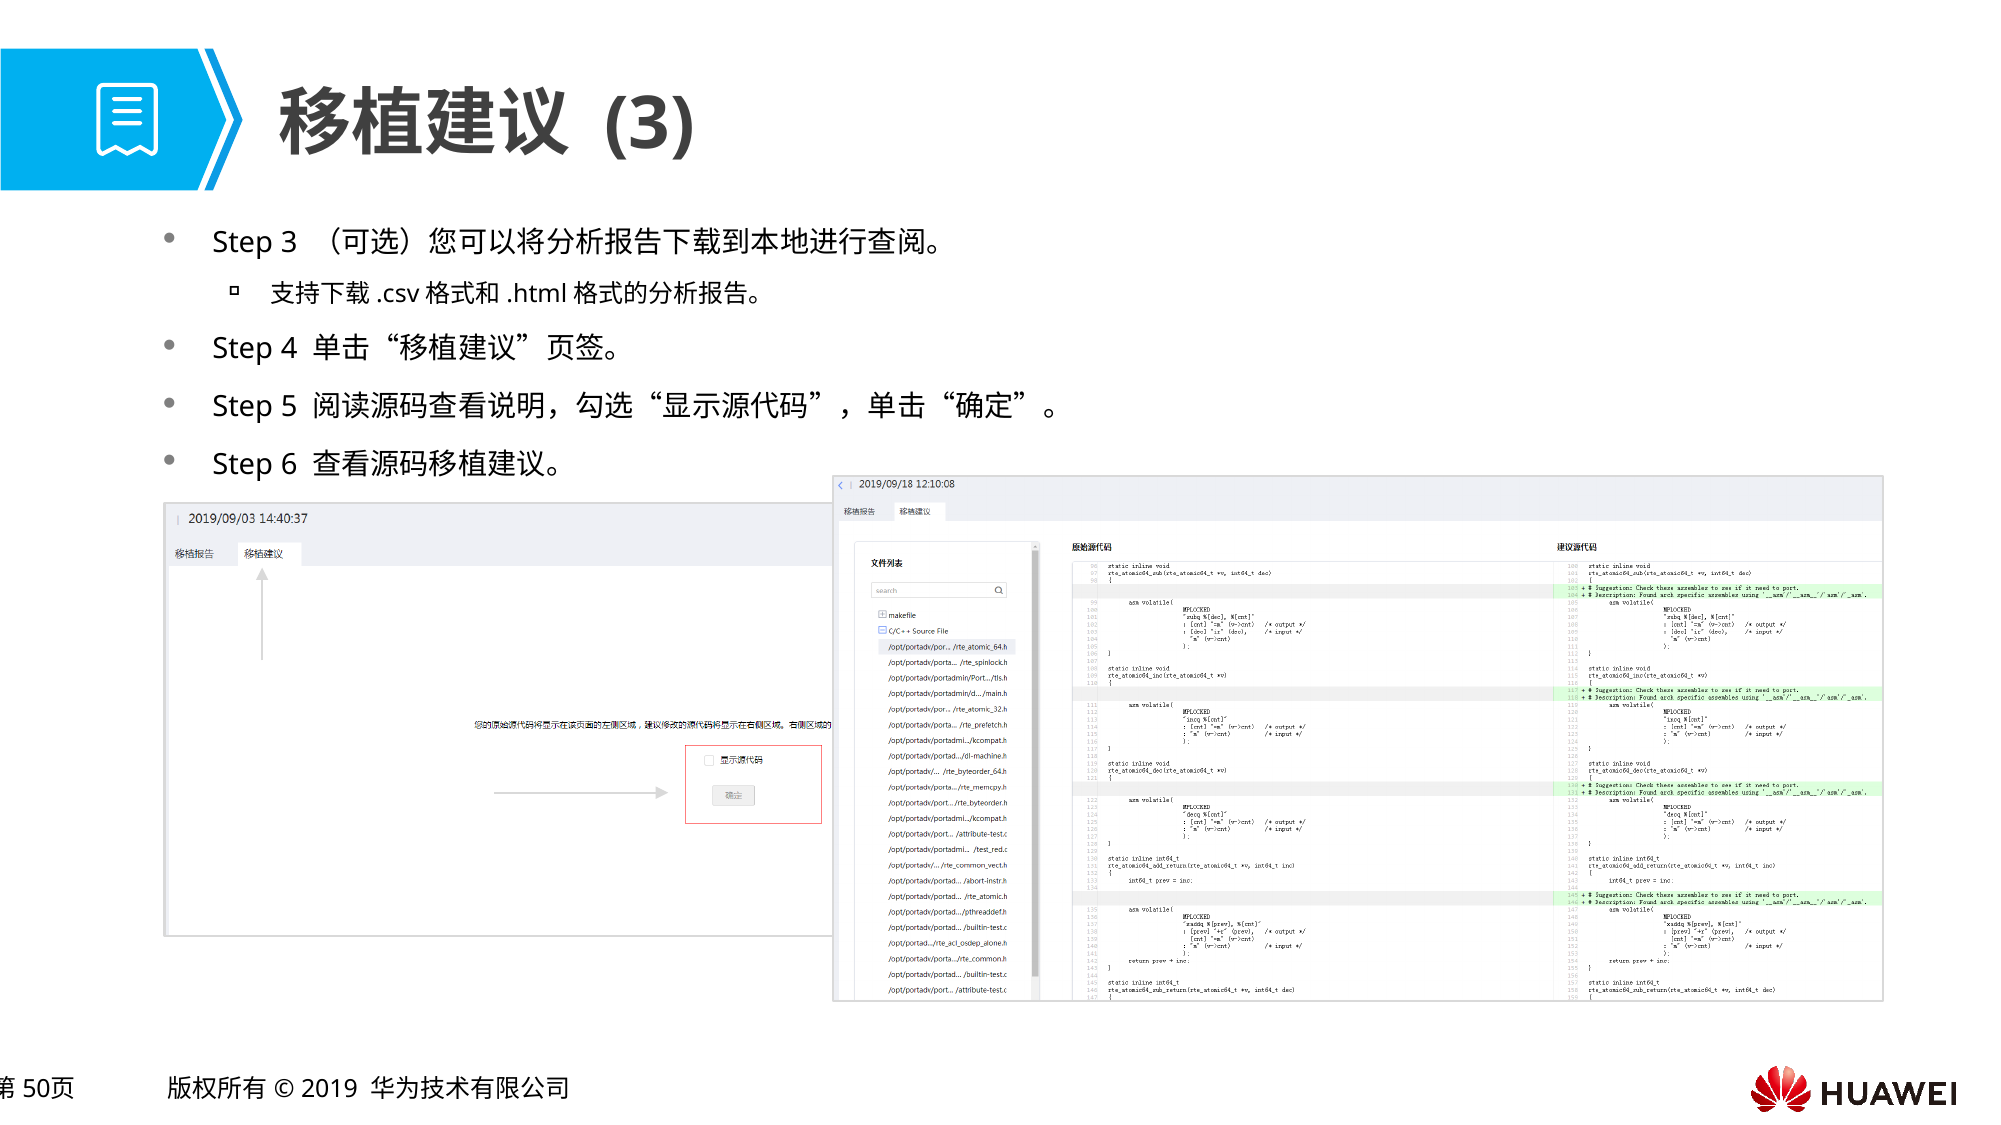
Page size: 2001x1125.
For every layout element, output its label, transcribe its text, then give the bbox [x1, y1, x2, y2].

picture [1751, 1066, 1956, 1112]
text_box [165, 504, 829, 935]
title 移植建议 (3) [261, 67, 1875, 173]
list Step 3 （可选）您可以将分析报告下载到本地进行查阅。 支持下载.csv格式和.html格式的分析报告。 Step 4 单击“移植建议”页签。 Step 5 阅读源码查看说明，勾选“显示源代码”，单击“确定”。 Step 6 查看源码移植建议。 [149, 202, 1883, 971]
picture [834, 476, 1882, 1001]
